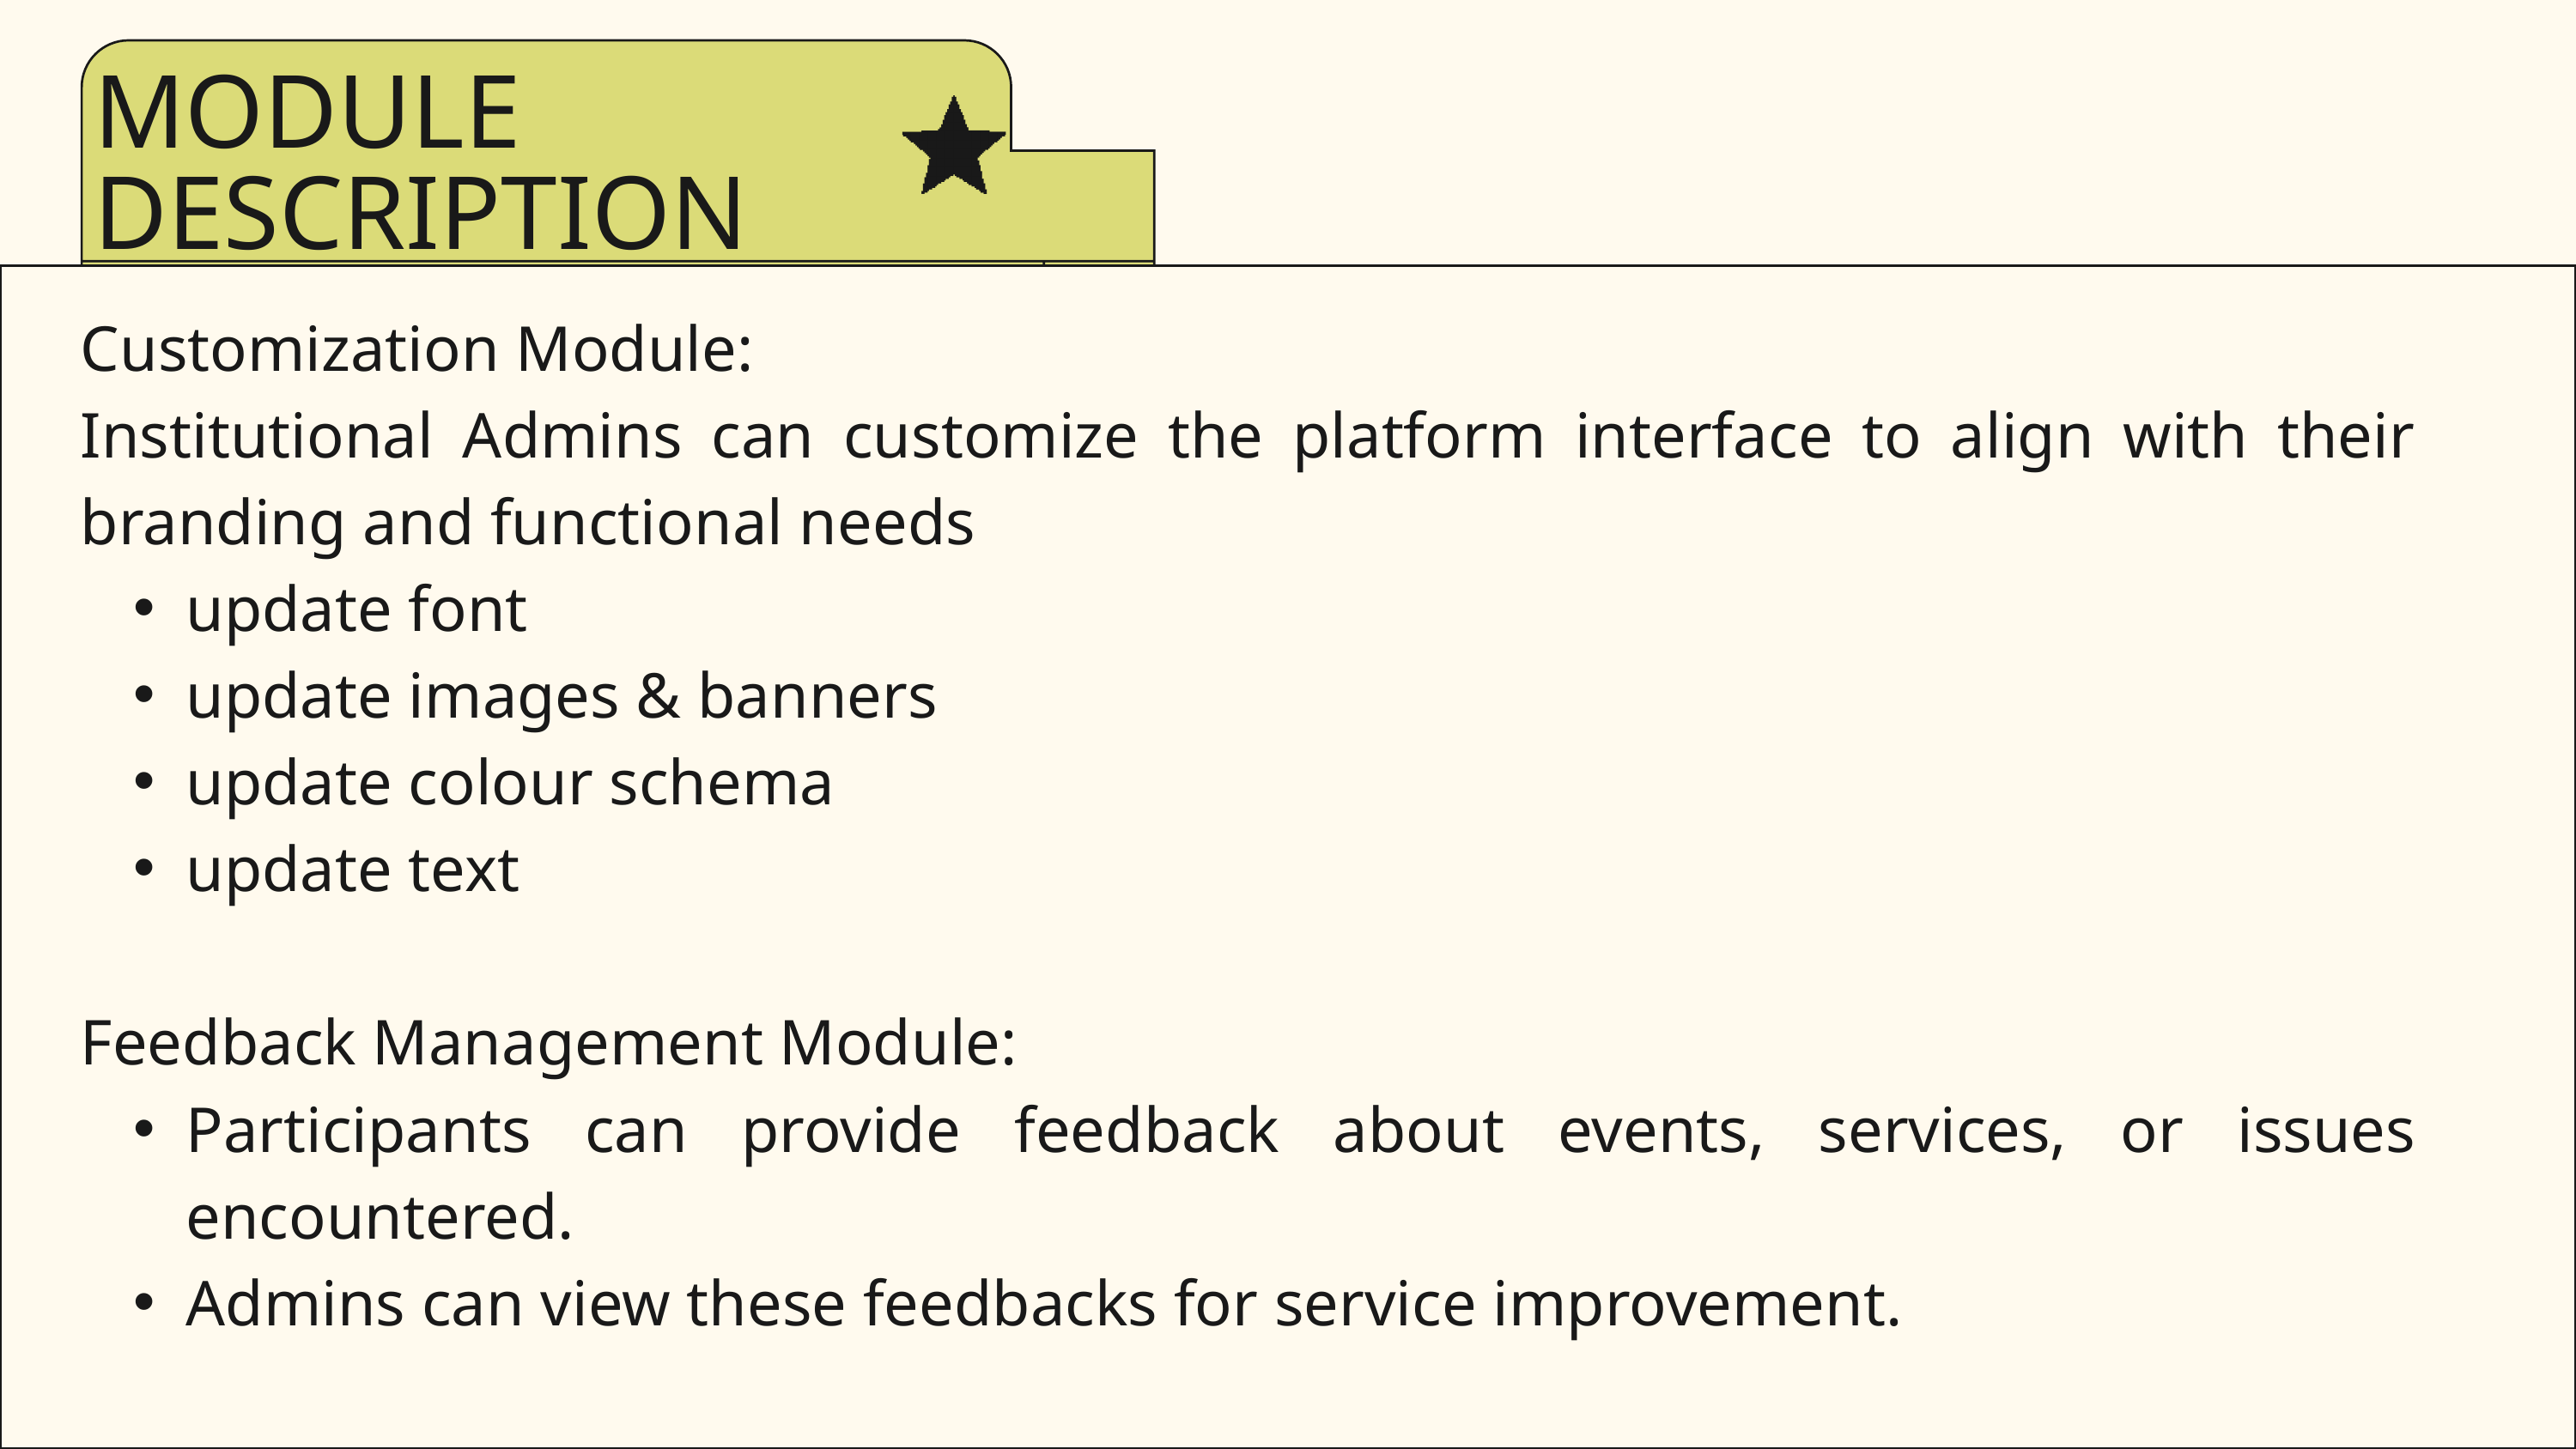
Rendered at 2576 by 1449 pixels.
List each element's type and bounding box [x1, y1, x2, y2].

text_box [0, 265, 2576, 1449]
text_box [80, 39, 1156, 262]
